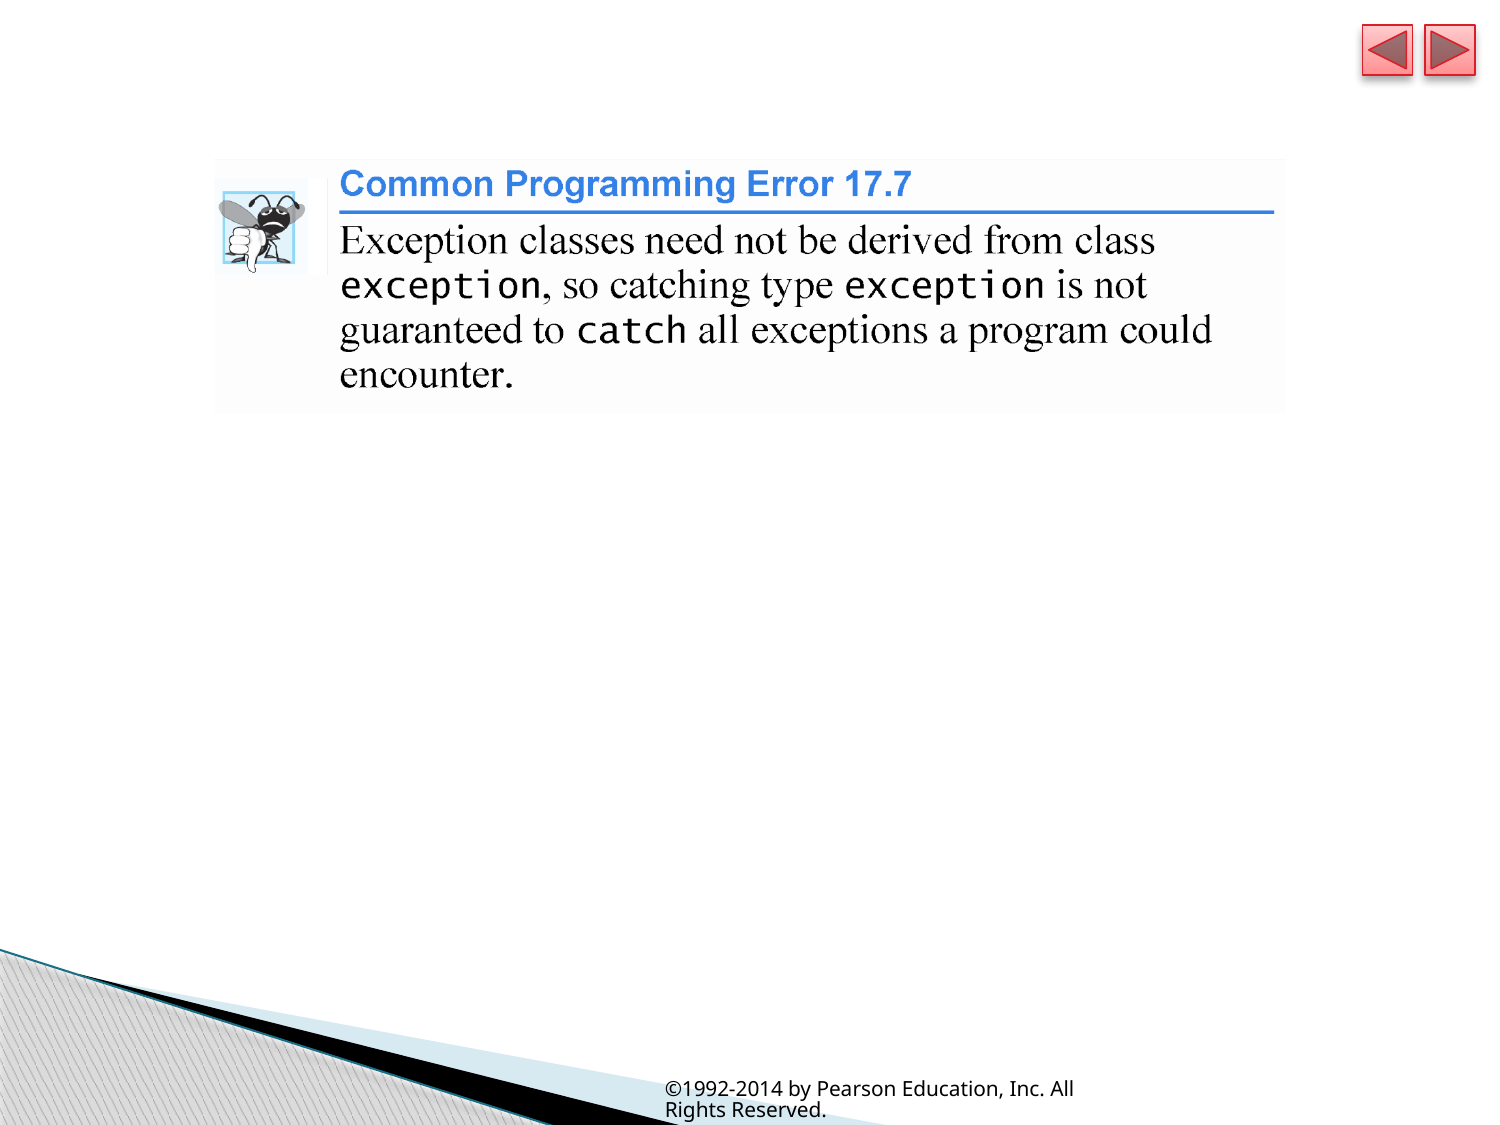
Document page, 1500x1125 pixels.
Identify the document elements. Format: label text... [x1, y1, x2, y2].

picture [0, 106, 1500, 1018]
footer ©1992-2014 by Pearson Education, Inc. All Rights Reserved. [650, 1051, 1105, 1112]
